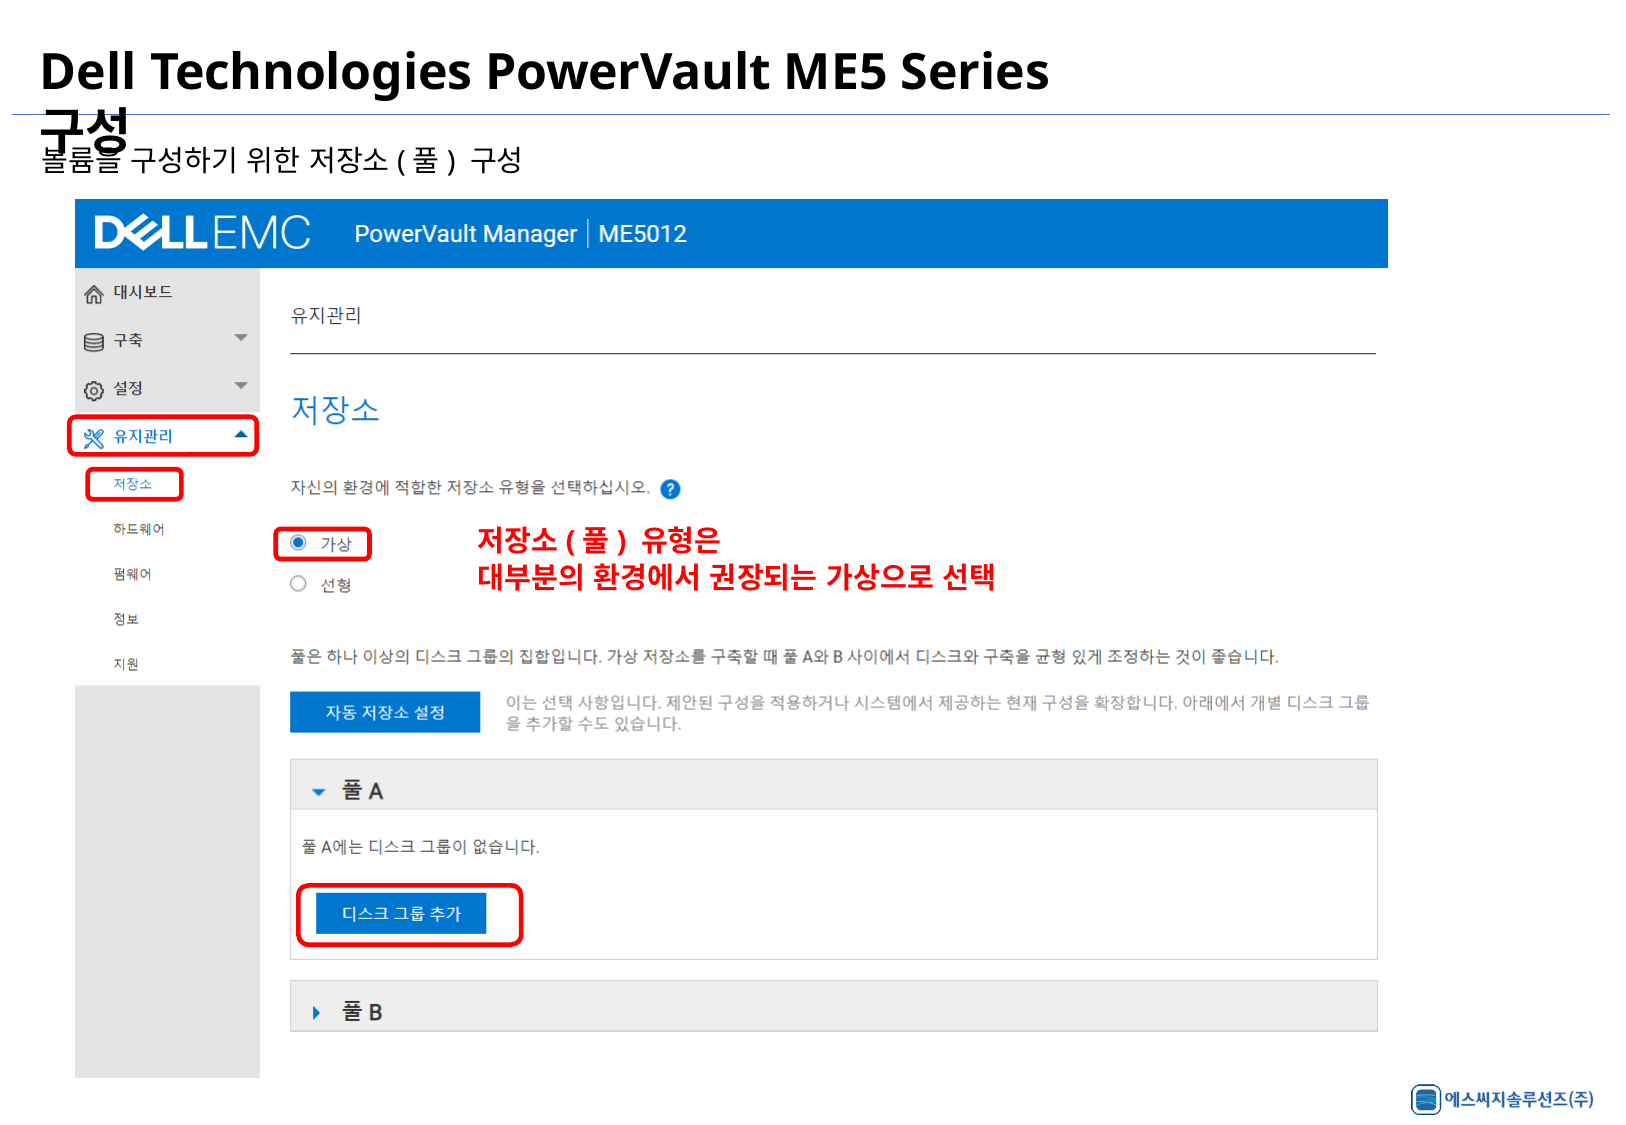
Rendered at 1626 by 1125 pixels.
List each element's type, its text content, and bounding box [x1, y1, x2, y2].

title Dell Technologies PowerVault ME5 Series 구성 [39, 39, 1146, 100]
picture [1411, 1084, 1593, 1115]
text_box 볼륨을 구성하기 위한 저장소(풀) 구성 [39, 140, 1538, 178]
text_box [69, 199, 1388, 1079]
